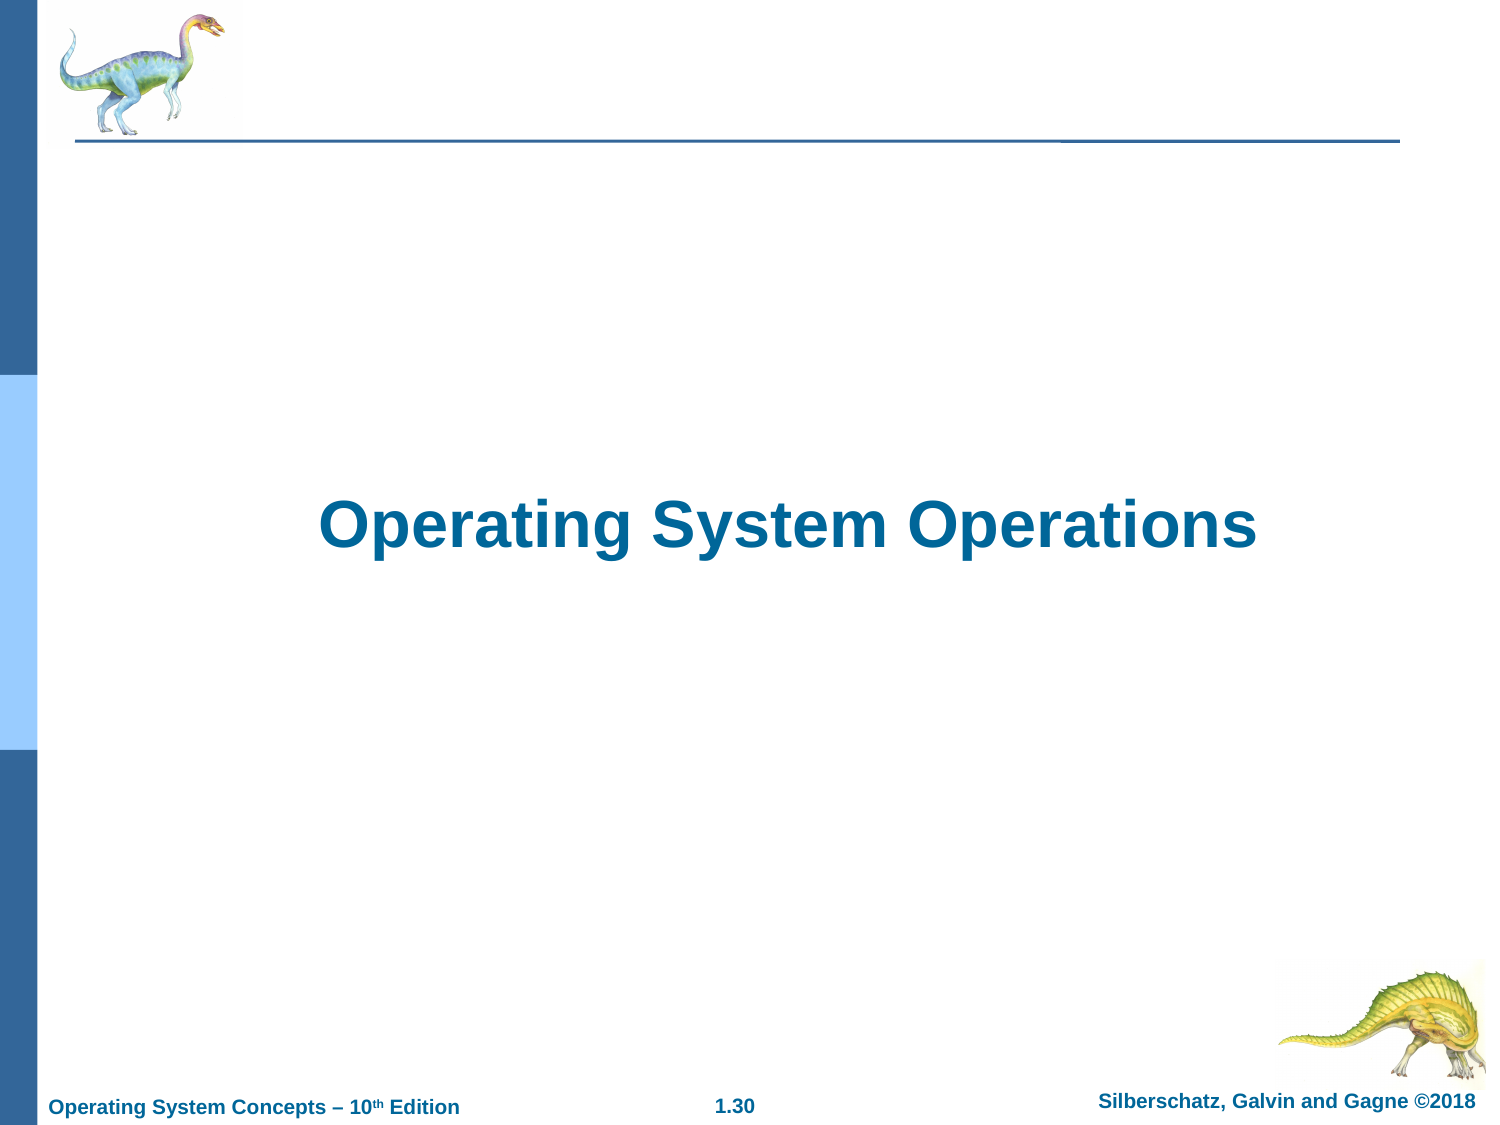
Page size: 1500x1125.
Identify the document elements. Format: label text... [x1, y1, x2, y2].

picture [1275, 959, 1486, 1090]
picture [46, 0, 243, 149]
list Operating System Operations [228, 473, 1315, 643]
